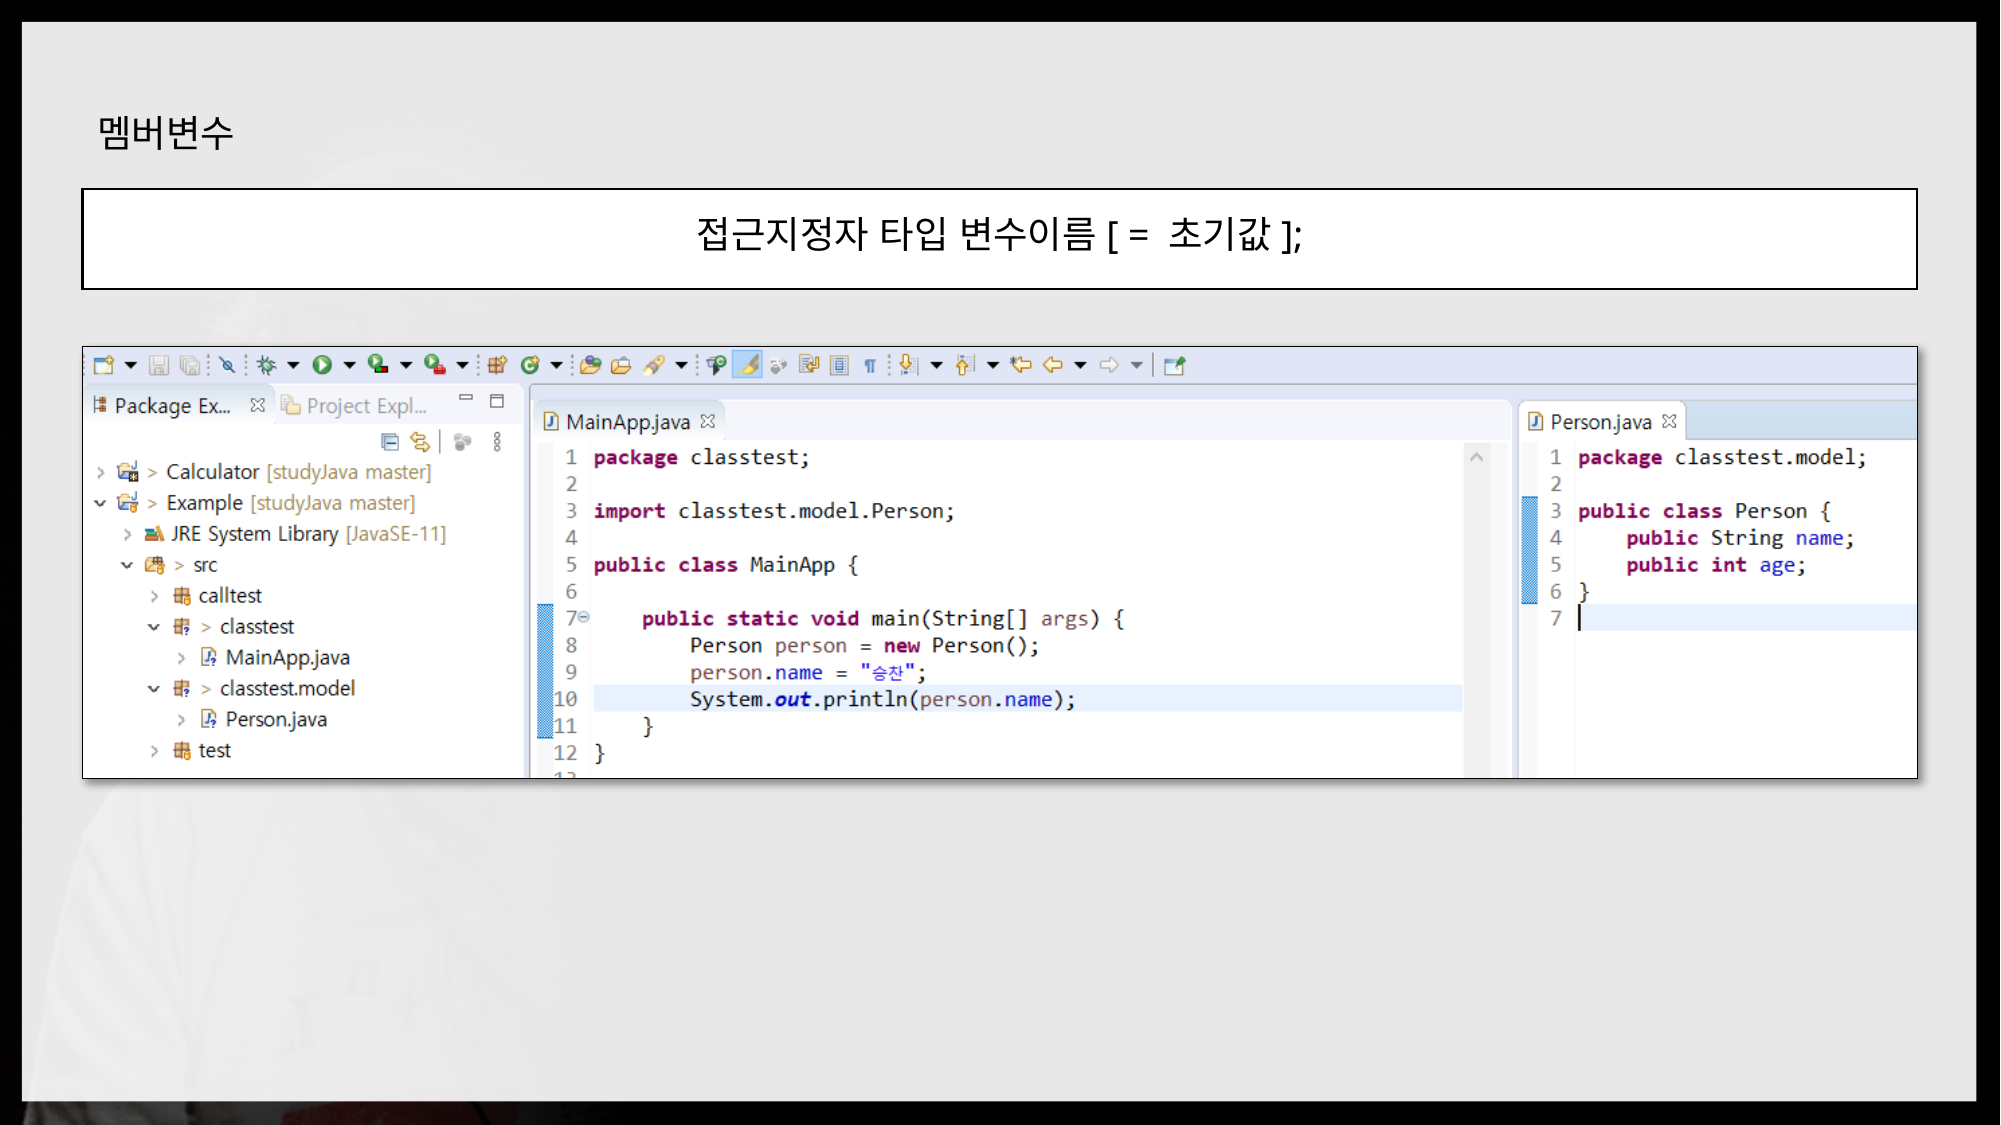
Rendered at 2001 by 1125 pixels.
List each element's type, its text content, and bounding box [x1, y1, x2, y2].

text_box 접근지정자 타입 변수이름[ = 초기값]; [761, 203, 1602, 264]
picture [0, 0, 1918, 1125]
text_box [761, 188, 1918, 290]
text_box [761, 21, 1977, 1103]
text_box [761, 0, 2000, 1125]
